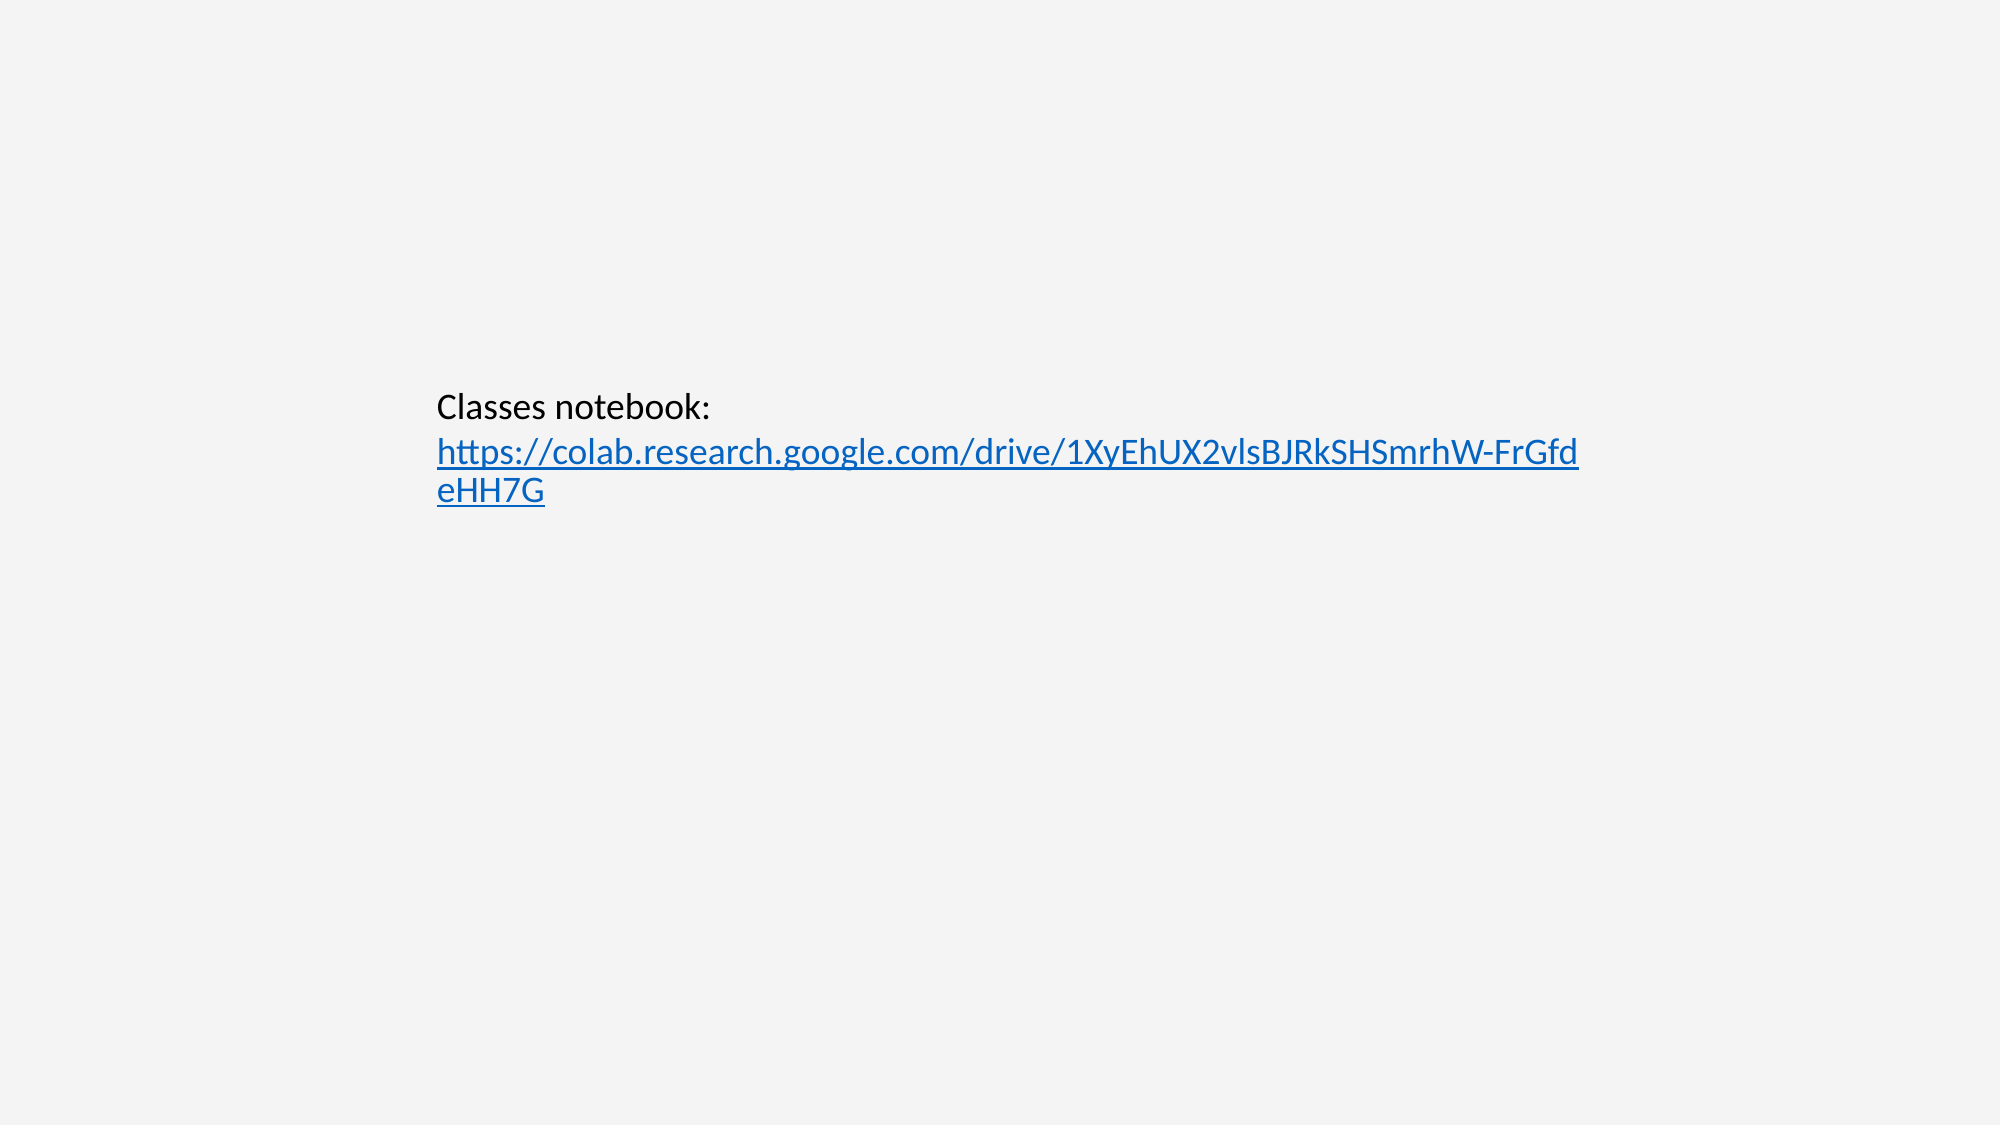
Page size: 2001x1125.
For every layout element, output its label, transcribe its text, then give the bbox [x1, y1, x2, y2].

text_box Classes notebook: https://colab.research.google.com/drive/1XyEhUX2vlsBJRkSHSmrhW-FrGfdeHH7G [422, 374, 1600, 525]
